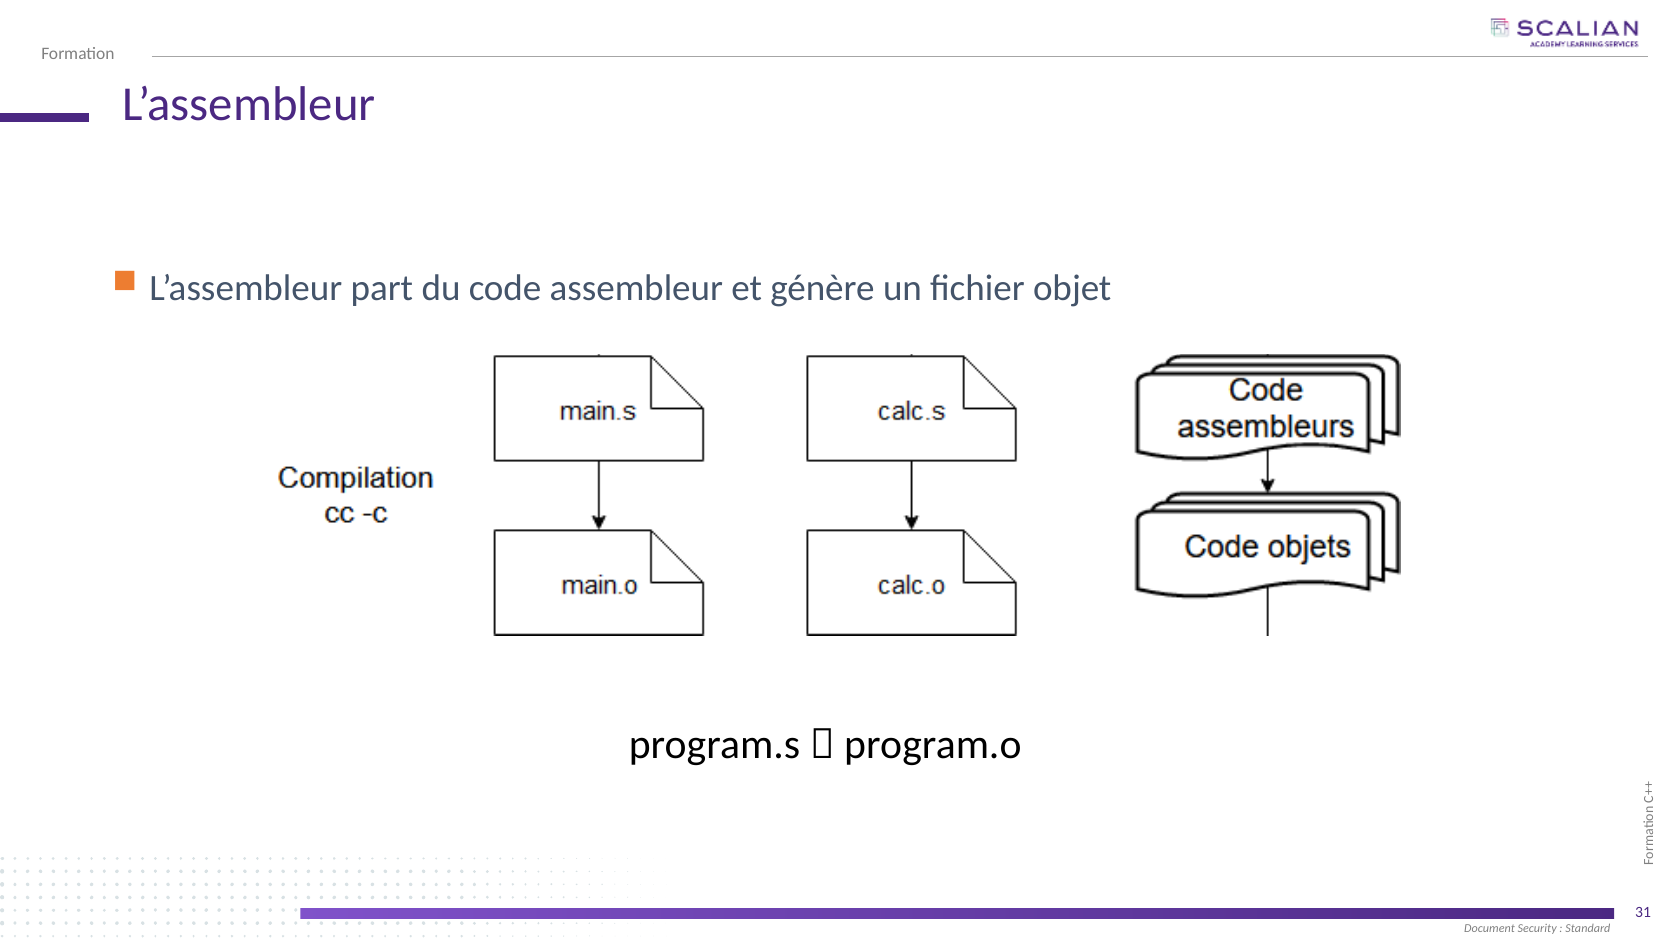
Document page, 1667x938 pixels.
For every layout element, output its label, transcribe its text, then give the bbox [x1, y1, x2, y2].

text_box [259, 348, 1474, 688]
text_box program.s  program.o [614, 709, 1046, 774]
title L’assembleur [107, 71, 805, 116]
text_box L’assembleur part du code assembleur et génère un fichier objet [94, 238, 1603, 333]
picture [1482, 8, 1648, 56]
